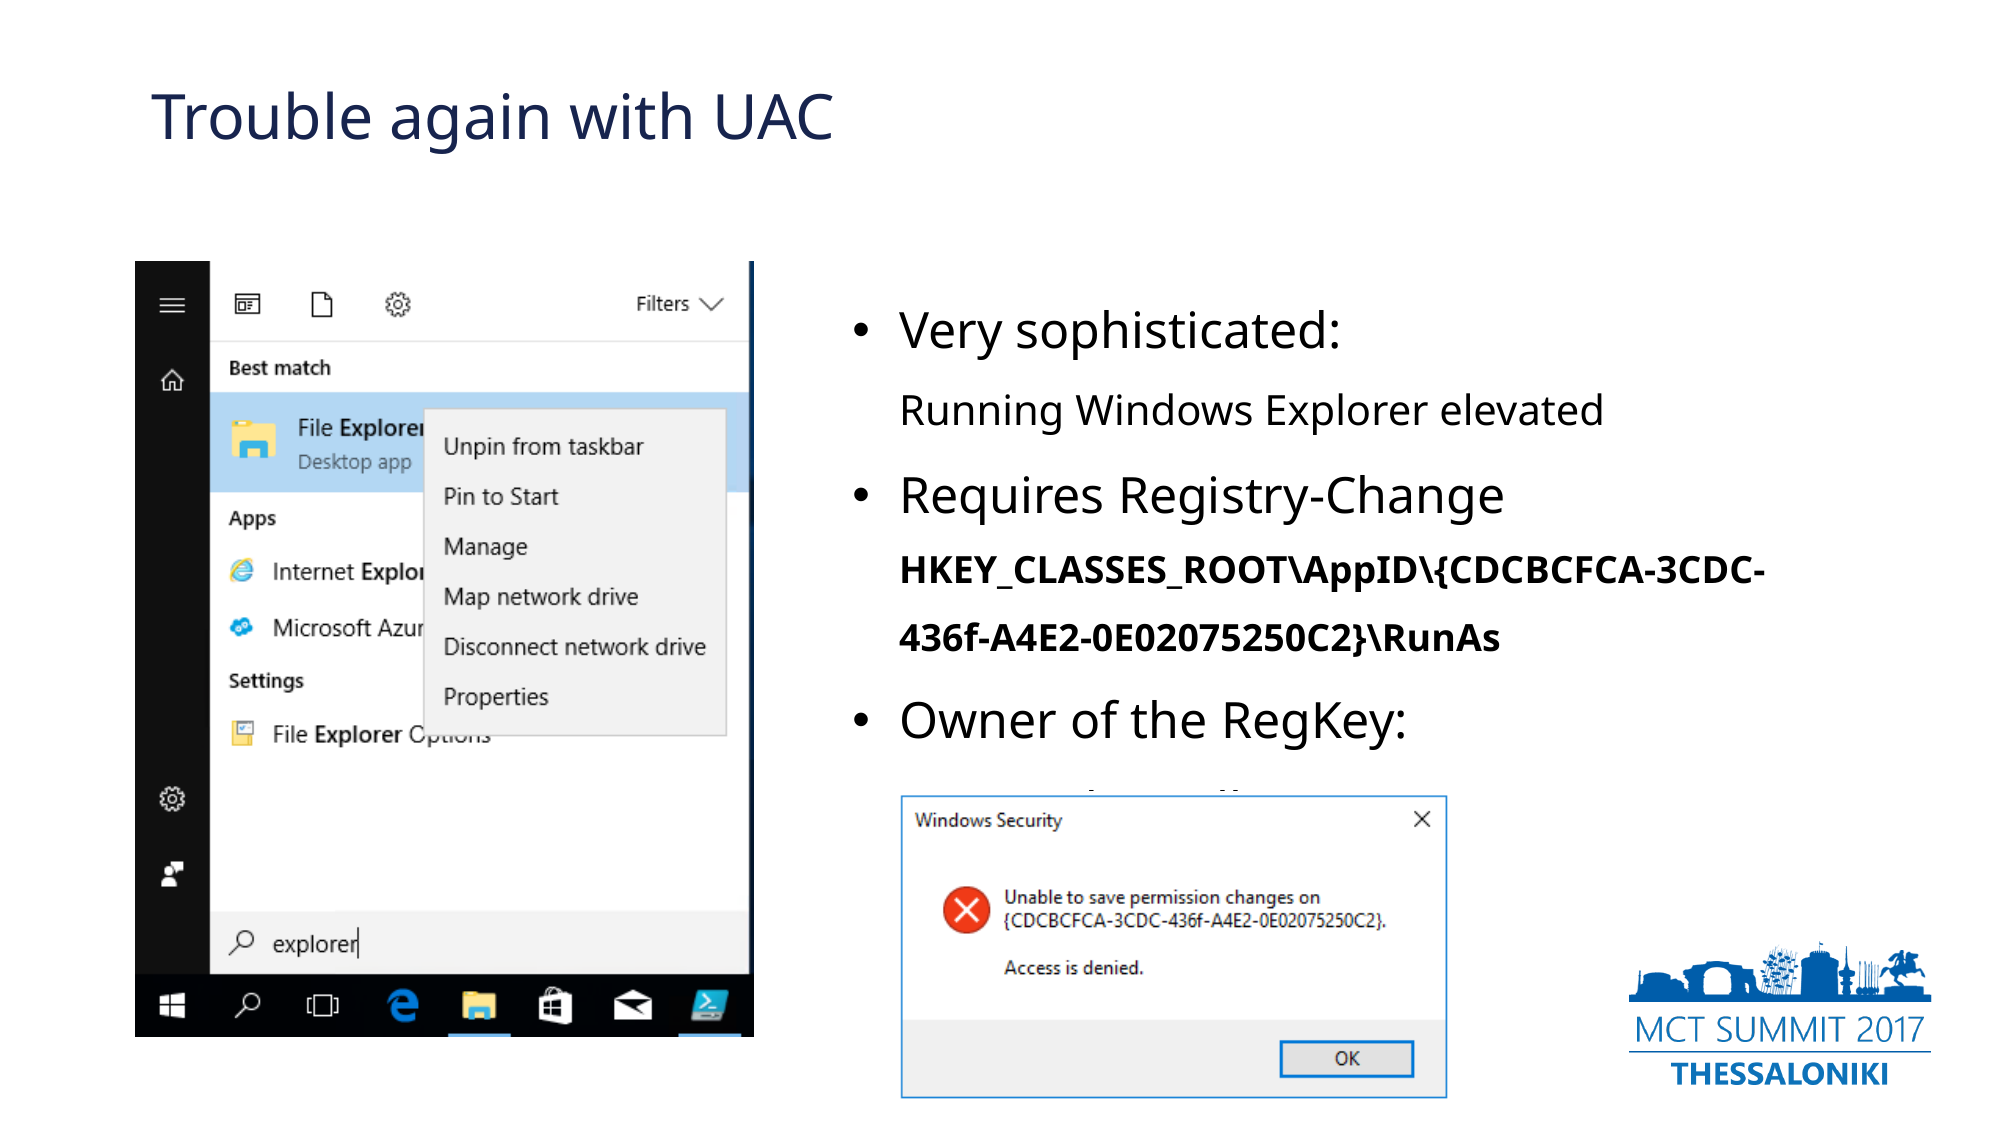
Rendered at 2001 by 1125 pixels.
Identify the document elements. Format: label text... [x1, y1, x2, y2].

picture [135, 261, 754, 1037]
text_box Very sophisticated: Running Windows Explorer elevated Requires Registry-Change HKEY_CLASSES_ROOT\AppID\{CDCBCFCA-3CDC-436f-A4E2-0E02075250C2}\RunAs Owner of the RegKey: "TrustedInstaller" [837, 261, 1838, 847]
picture [895, 791, 1460, 1108]
title Trouble again with UAC [135, 72, 1861, 167]
picture [1622, 932, 1938, 1099]
